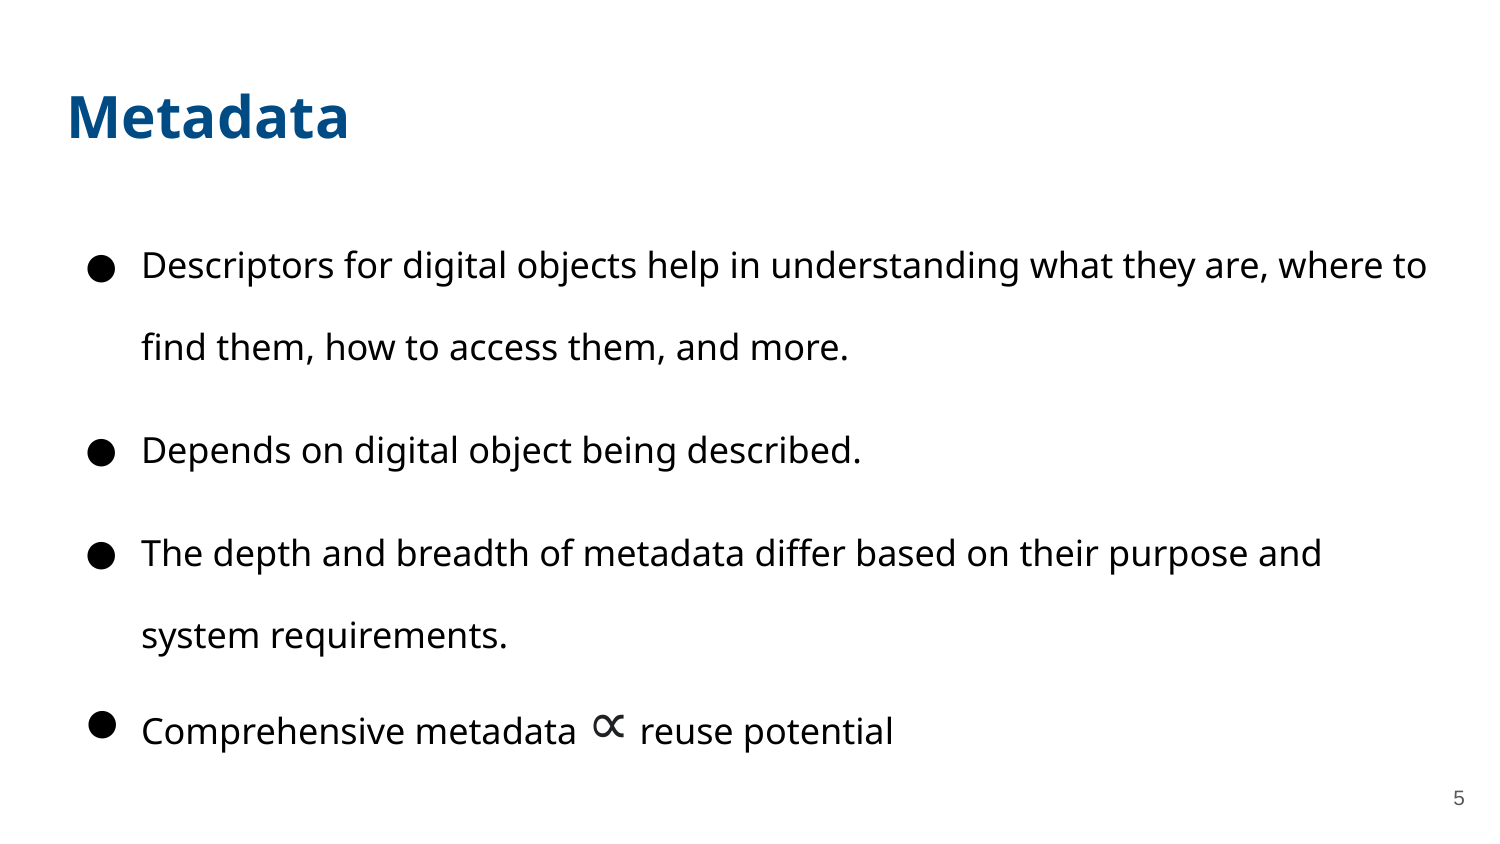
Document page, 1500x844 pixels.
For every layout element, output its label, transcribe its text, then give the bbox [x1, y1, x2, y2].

title Metadata [51, 72, 1449, 167]
slide_number ‹#› [1389, 764, 1480, 830]
list Descriptors for digital objects help in understanding what they are, where to find them, how to access them, and more. Depends on digital object being described. The depth and breadth of metadata differ based on their purpose and system requirements. Comprehensive metadata ∝ reuse potential [51, 189, 1449, 750]
